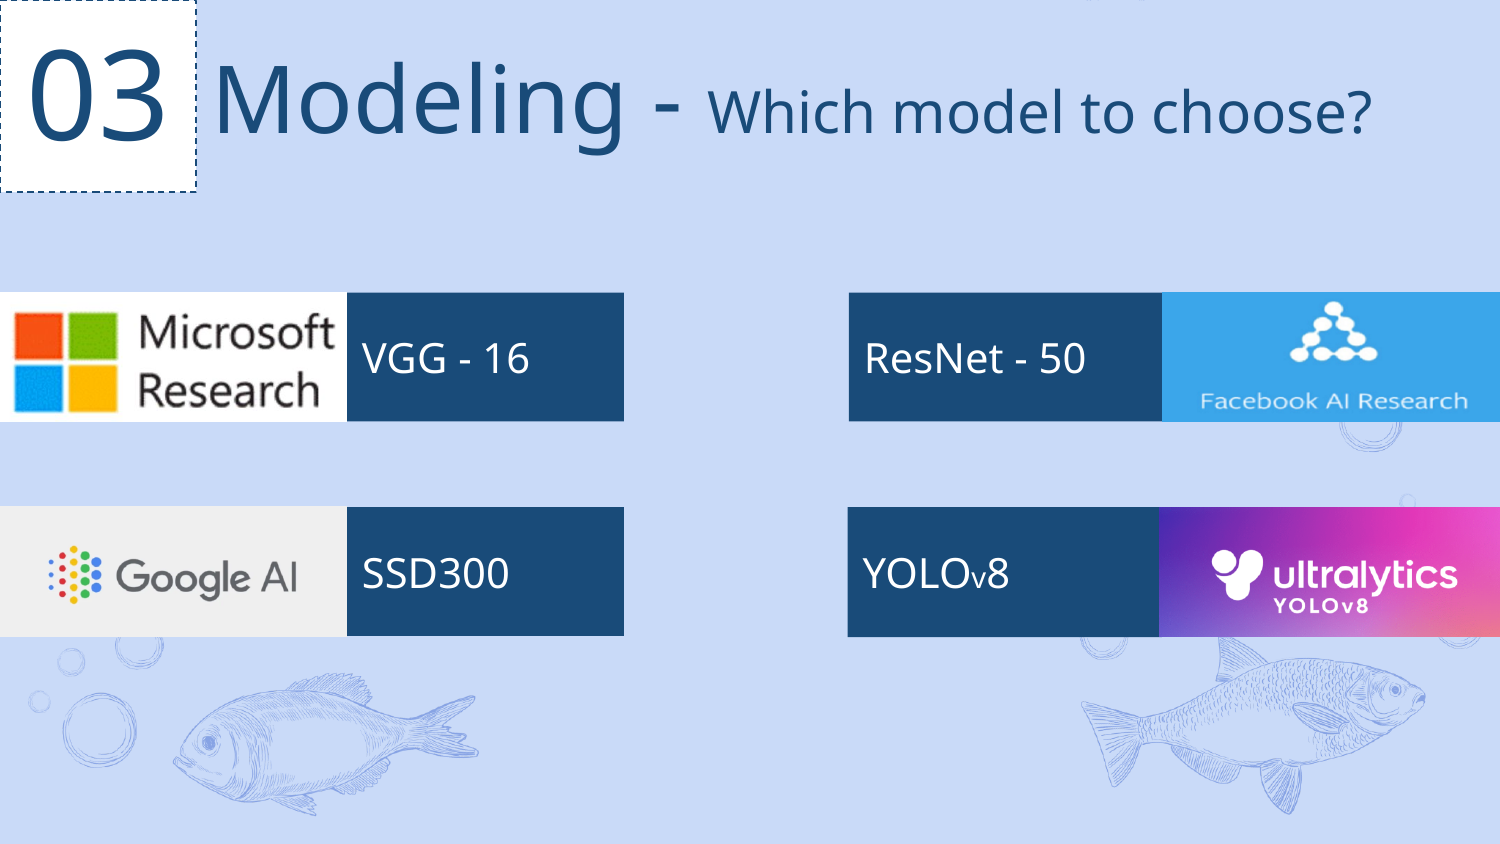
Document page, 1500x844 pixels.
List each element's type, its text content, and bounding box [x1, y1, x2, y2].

text_box YOLOv8 [847, 507, 1157, 638]
title 03 [0, 0, 197, 193]
text_box SSD300 [349, 507, 624, 636]
title Modeling - Which model to choose? [197, 0, 1500, 193]
text_box ResNet - 50 [848, 292, 1160, 422]
picture [1159, 507, 1500, 638]
picture [0, 506, 347, 637]
text_box VGG - 16 [348, 292, 624, 422]
picture [1162, 292, 1500, 422]
picture [0, 292, 347, 422]
